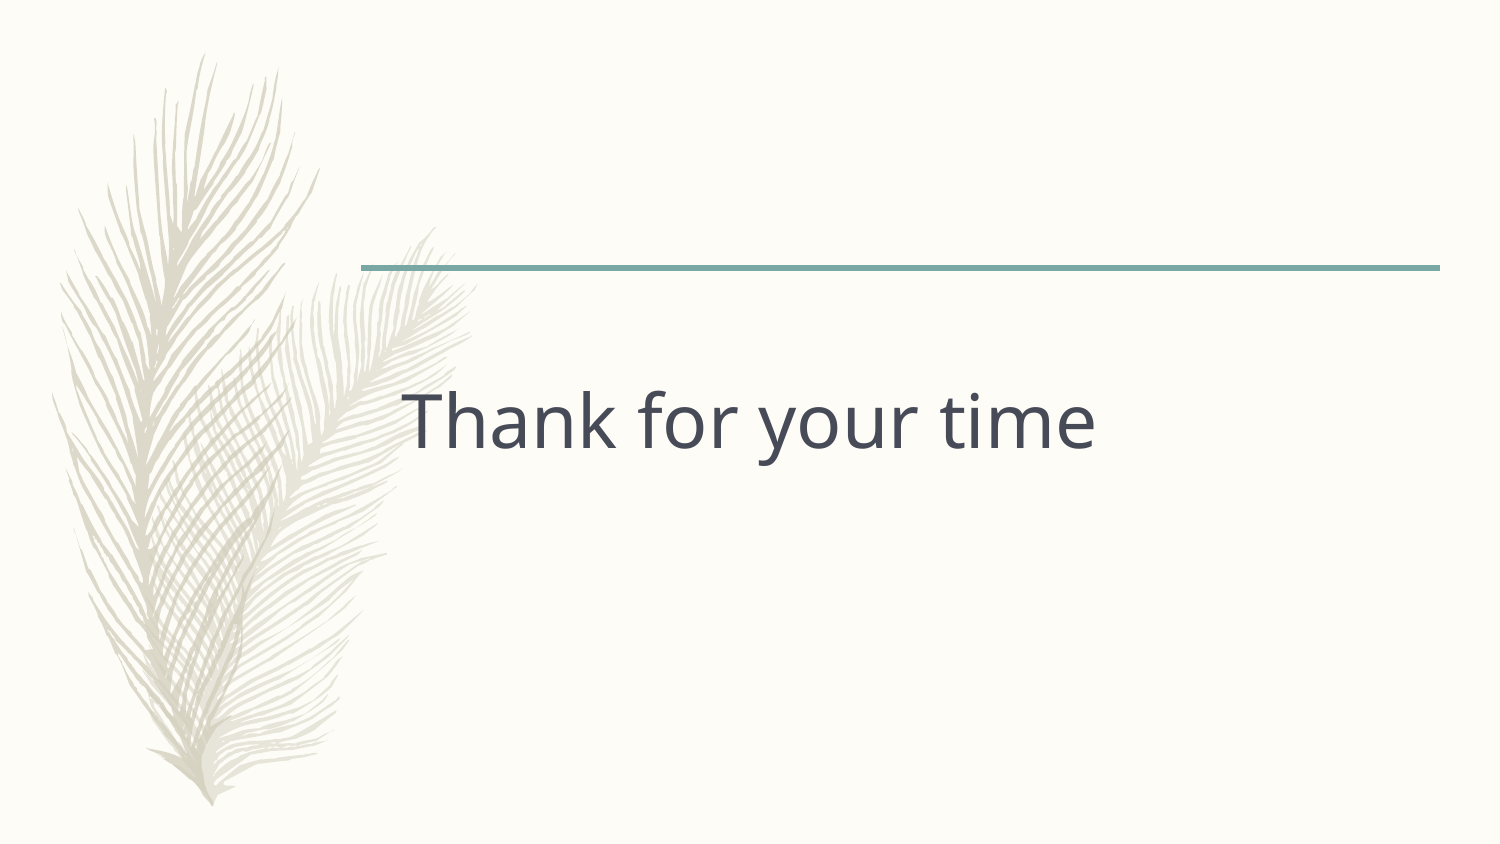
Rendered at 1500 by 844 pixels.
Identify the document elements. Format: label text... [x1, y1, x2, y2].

title Thank for your time [51, 352, 1449, 491]
